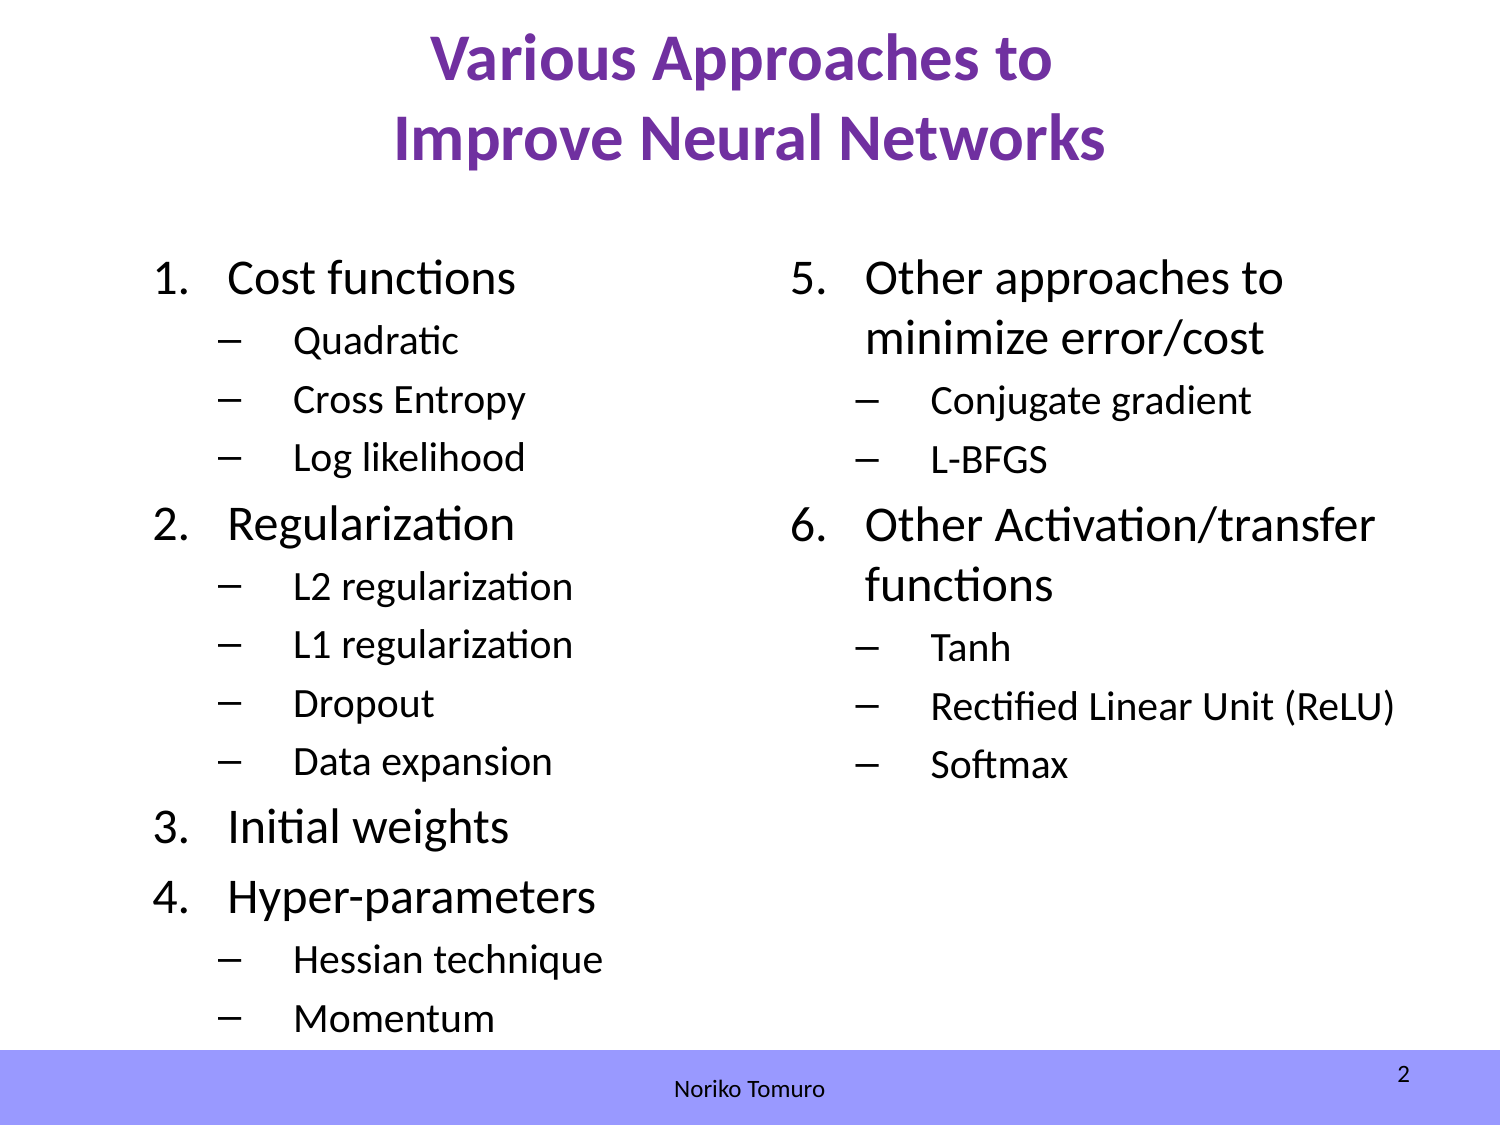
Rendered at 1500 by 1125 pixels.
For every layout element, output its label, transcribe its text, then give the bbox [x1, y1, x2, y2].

text_box Other approaches to minimize error/cost Conjugate gradient L-BFGS Other Activation/transfer functions Tanh Rectified Linear Unit (ReLU) Softmax [774, 237, 1450, 1050]
footer Noriko Tomuro [0, 1050, 1500, 1125]
slide_number 2 [1074, 1050, 1425, 1103]
title Various Approaches to Improve Neural Networks [75, 0, 1425, 188]
list Cost functions Quadratic Cross Entropy Log likelihood Regularization L2 regularization L1 regularization Dropout Data expansion Initial weights Hyper-parameters Hessian technique Momentum [137, 237, 725, 1050]
